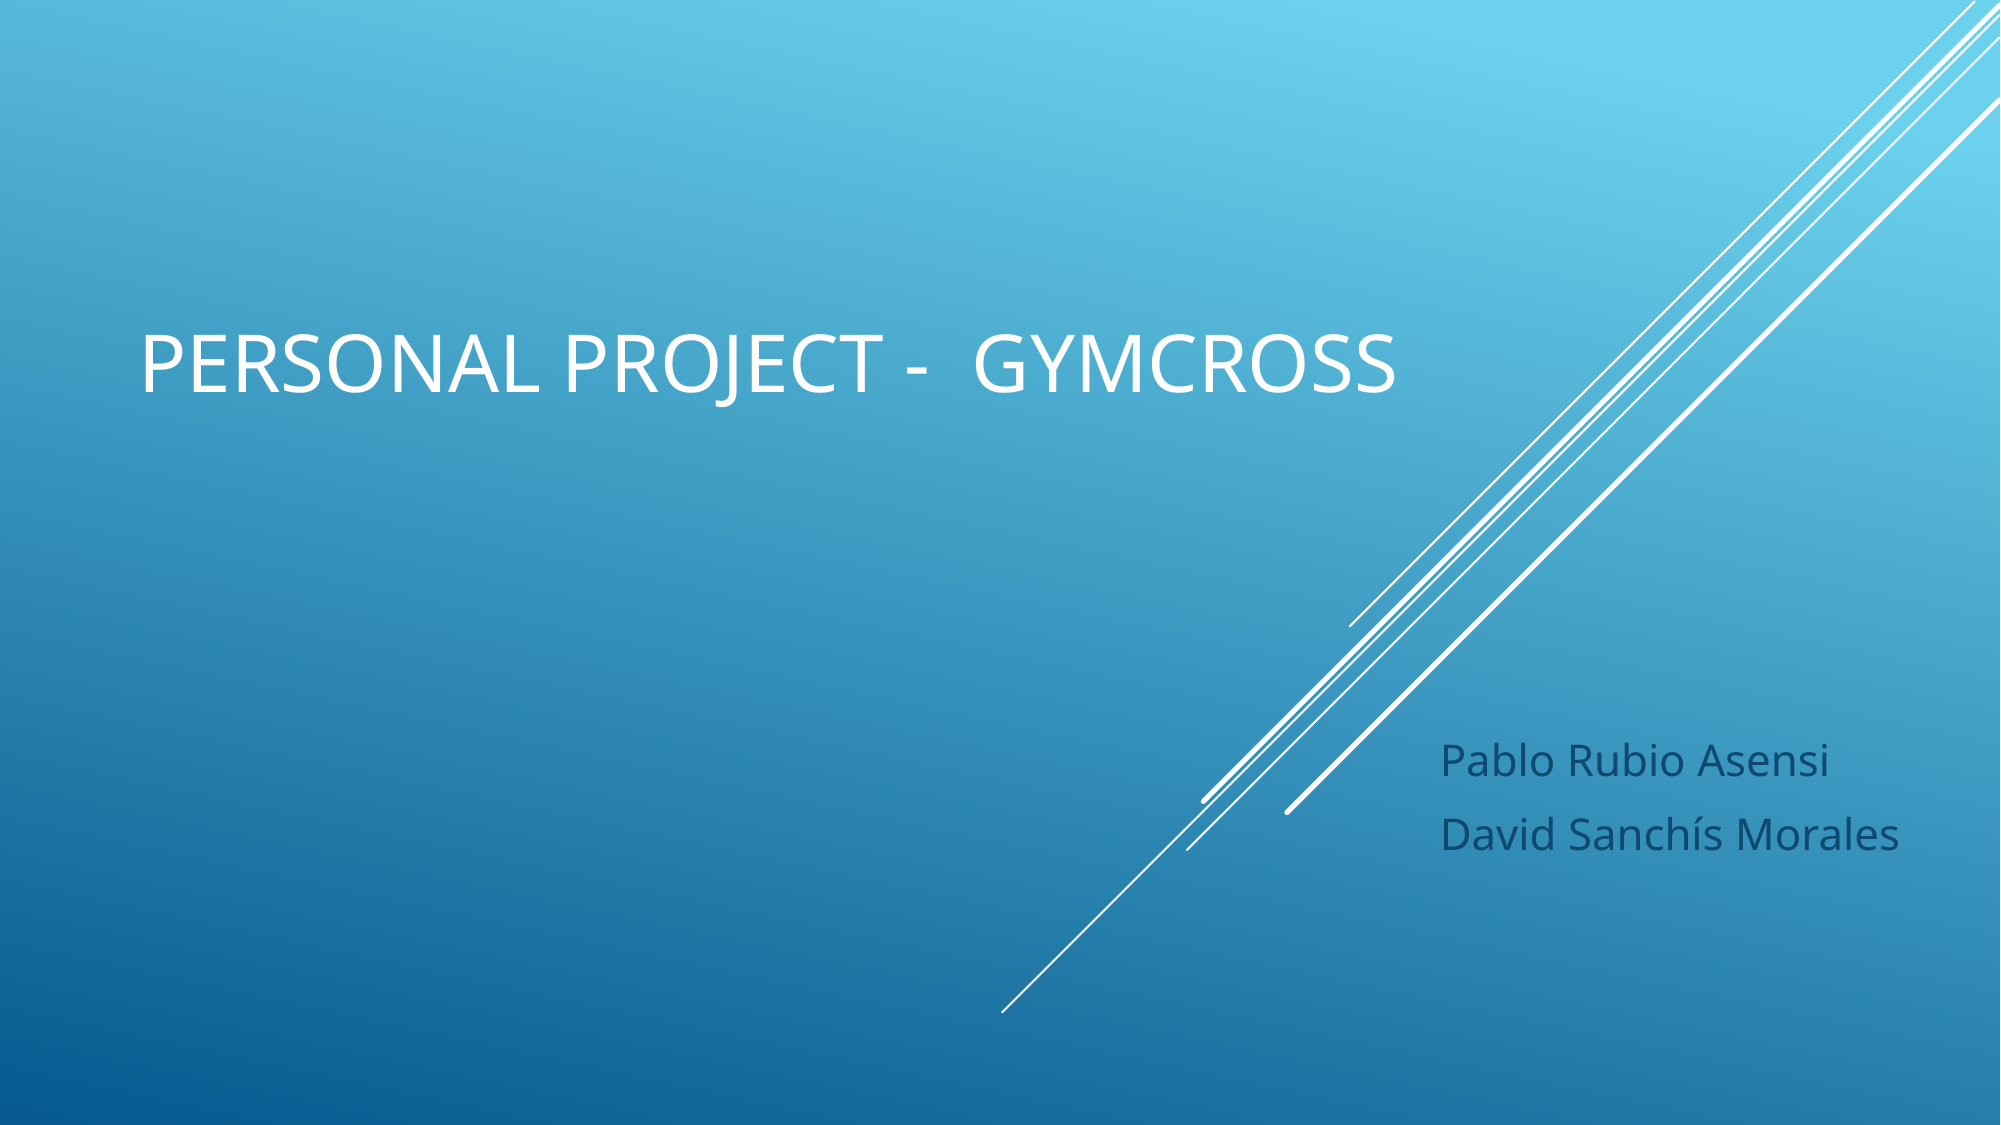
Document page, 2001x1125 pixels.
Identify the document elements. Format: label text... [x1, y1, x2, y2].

text_box [383, 416, 1697, 535]
subtitle Pablo Rubio Asensi David Sanchís Morales [1424, 725, 2000, 1045]
title Personal Project - Gymcross [112, 297, 1425, 417]
